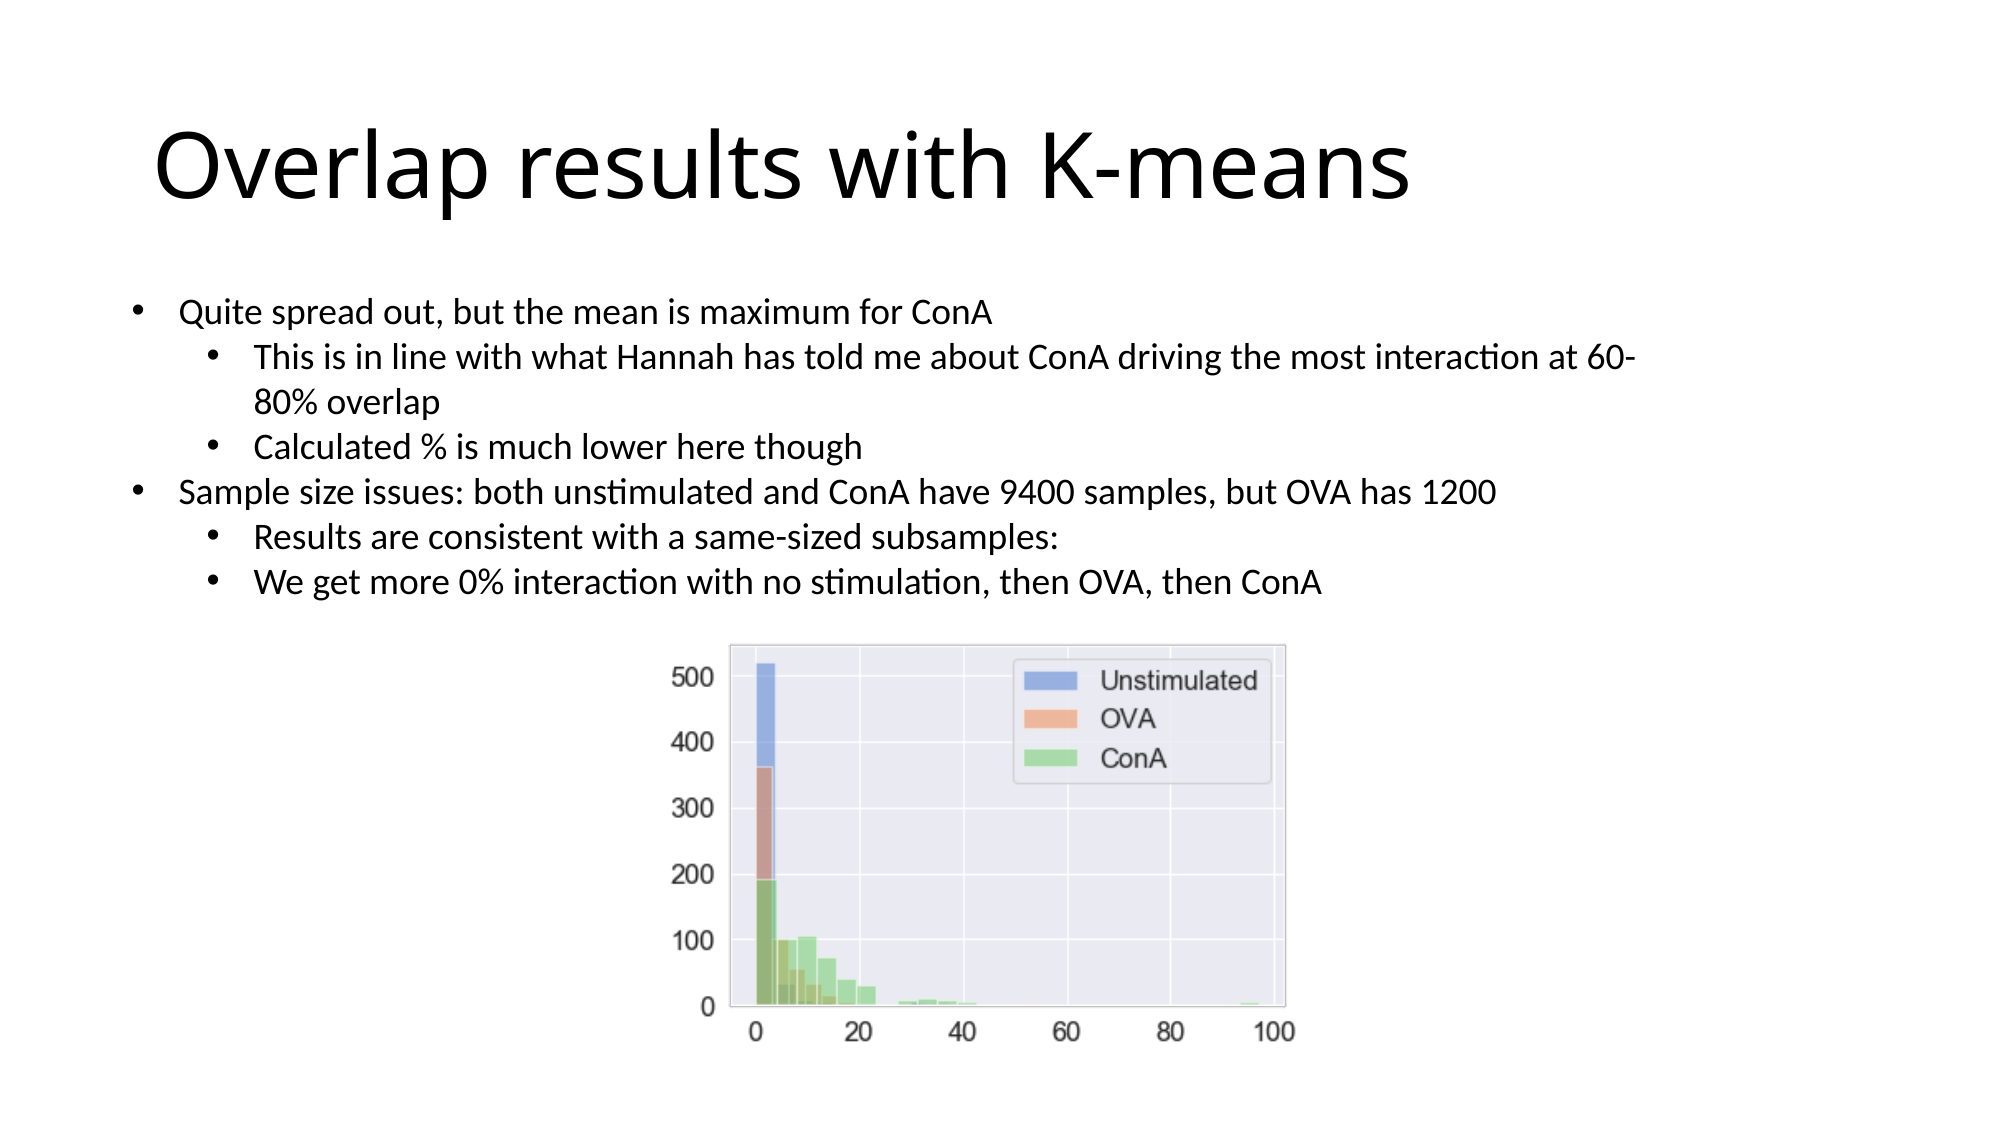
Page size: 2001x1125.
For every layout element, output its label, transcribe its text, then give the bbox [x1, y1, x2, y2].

text_box Quite spread out, but the mean is maximum for ConA This is in line with what Hannah has told me about ConA driving the most interaction at 60-80% overlap Calculated % is much lower here though Sample size issues: both unstimulated and ConA have 9400 samples, but OVA has 1200 Results are consistent with a same-sized subsamples: We get more 0% interaction with no stimulation, then OVA, then ConA [116, 279, 1671, 609]
picture [658, 634, 1307, 1058]
title Overlap results with K-means [137, 59, 1863, 278]
